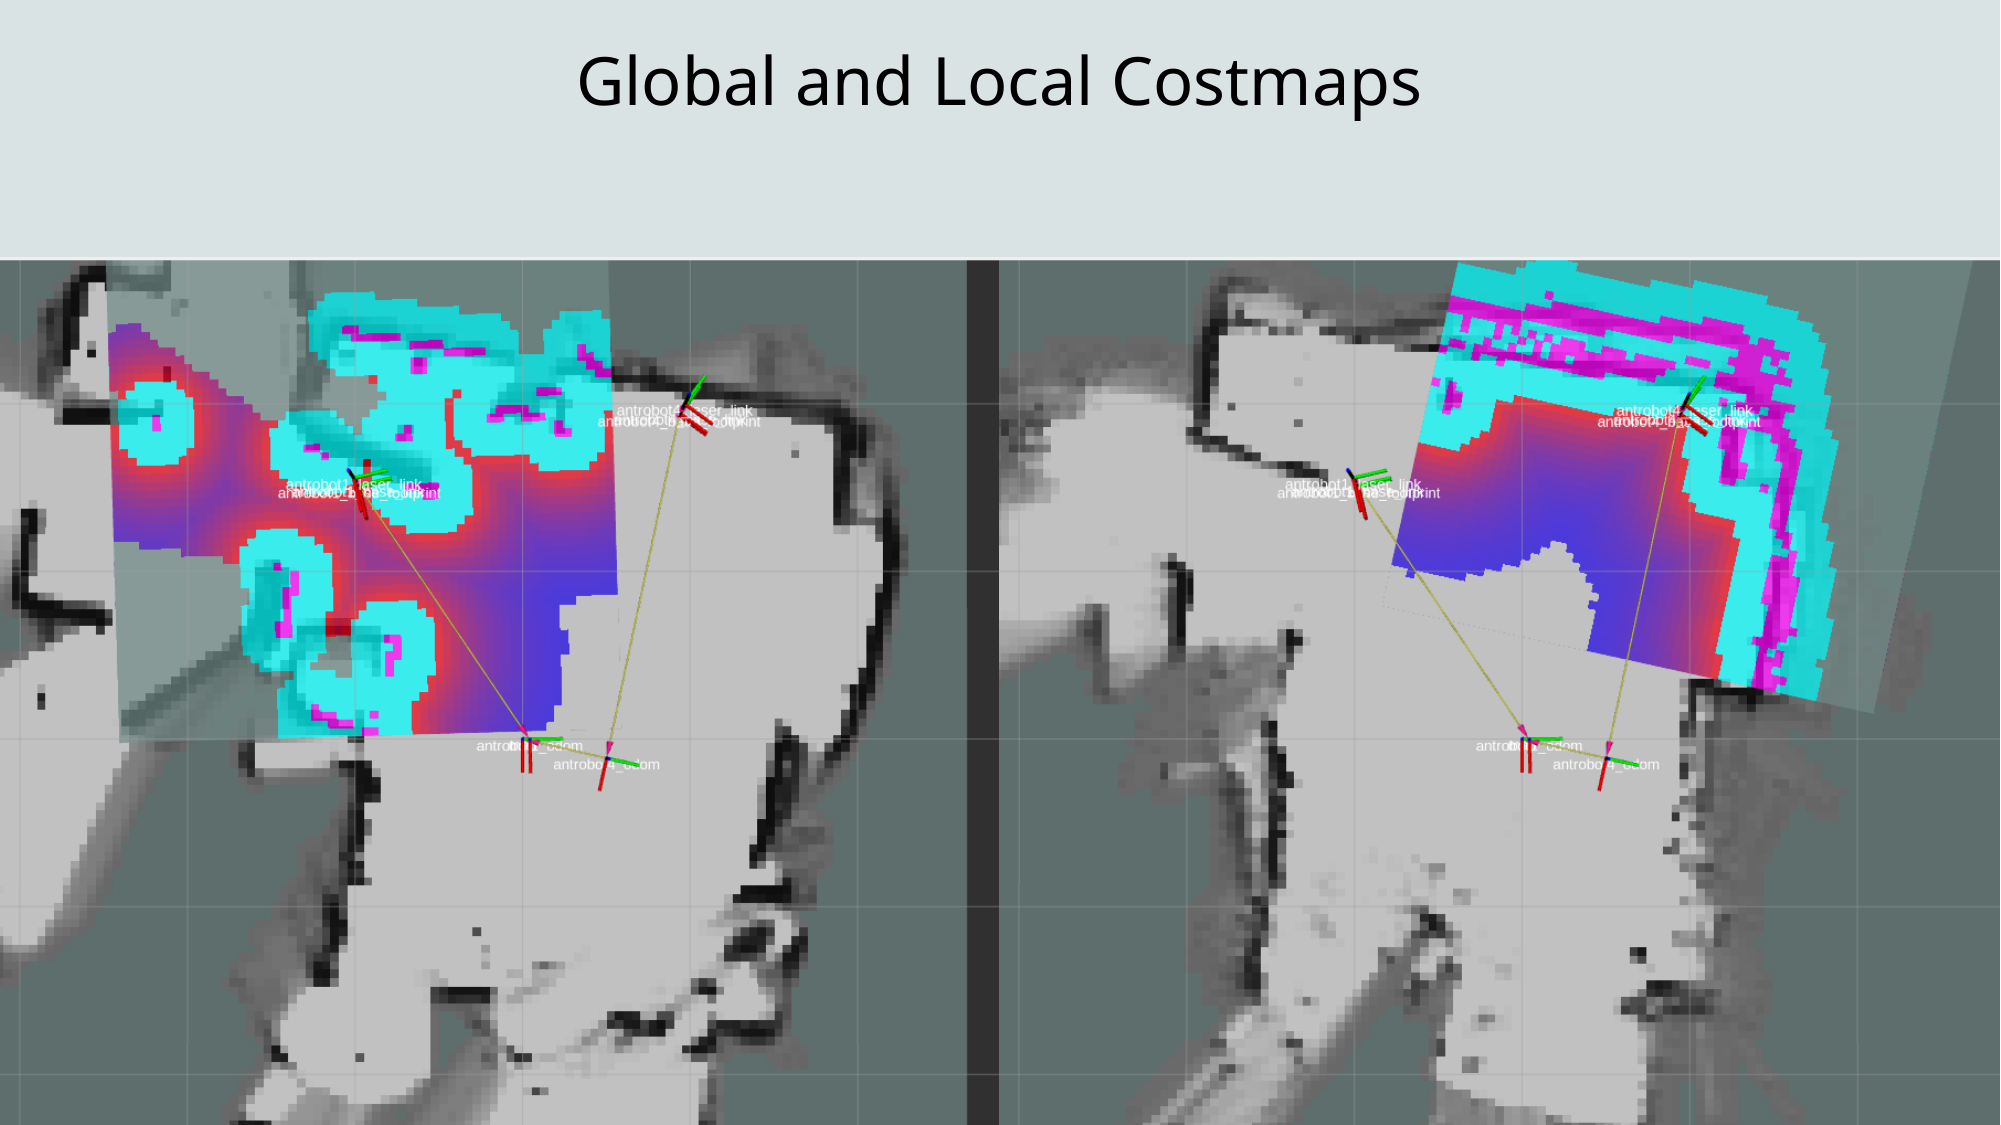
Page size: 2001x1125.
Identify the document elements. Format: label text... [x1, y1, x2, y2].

picture [0, 257, 2000, 1125]
title Global and Local Costmaps [0, 0, 2000, 127]
